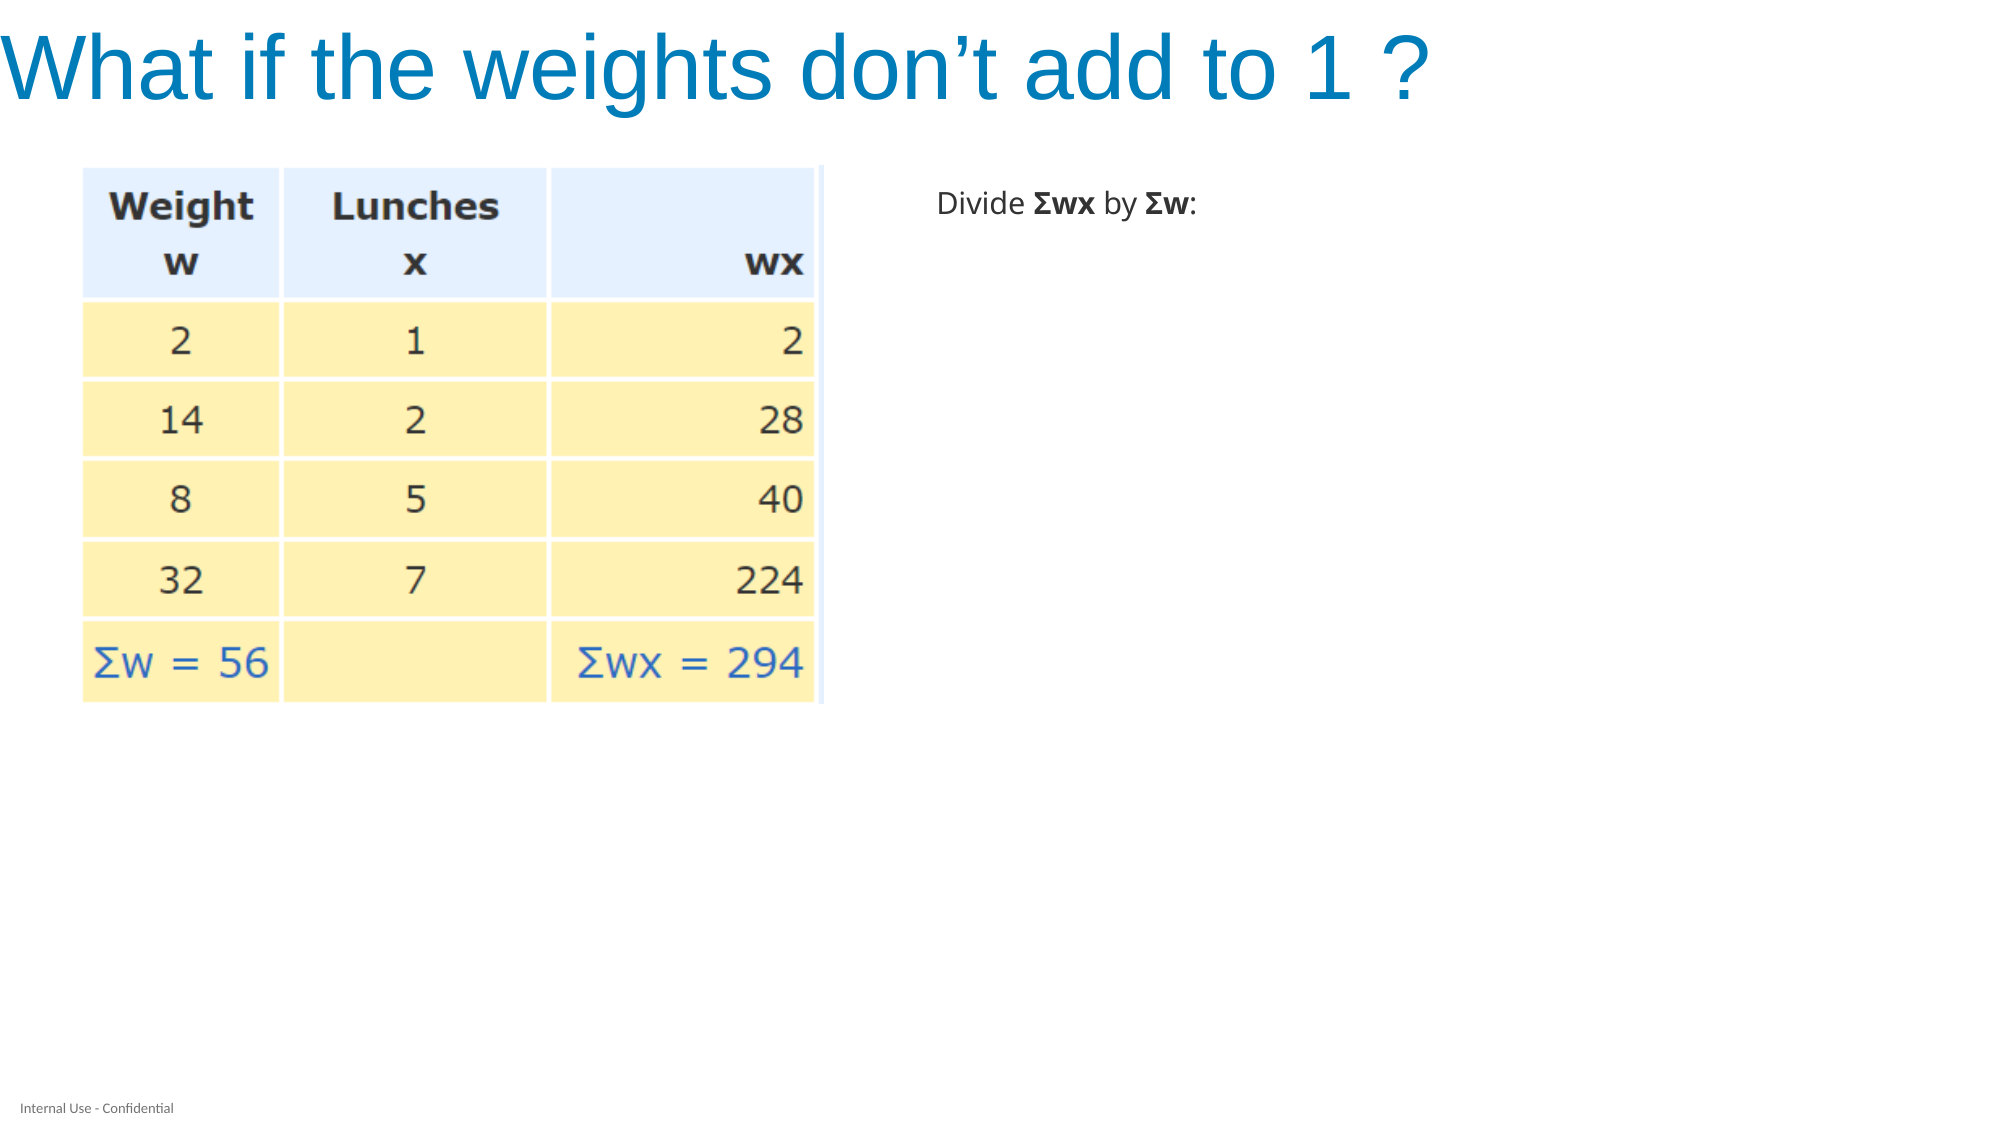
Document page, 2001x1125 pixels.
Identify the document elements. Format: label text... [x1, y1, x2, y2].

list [80, 165, 824, 704]
title What if the weights don’t add to 1 ? [0, 0, 1740, 140]
text_box Divide Σwx by Σw: [921, 176, 1842, 229]
